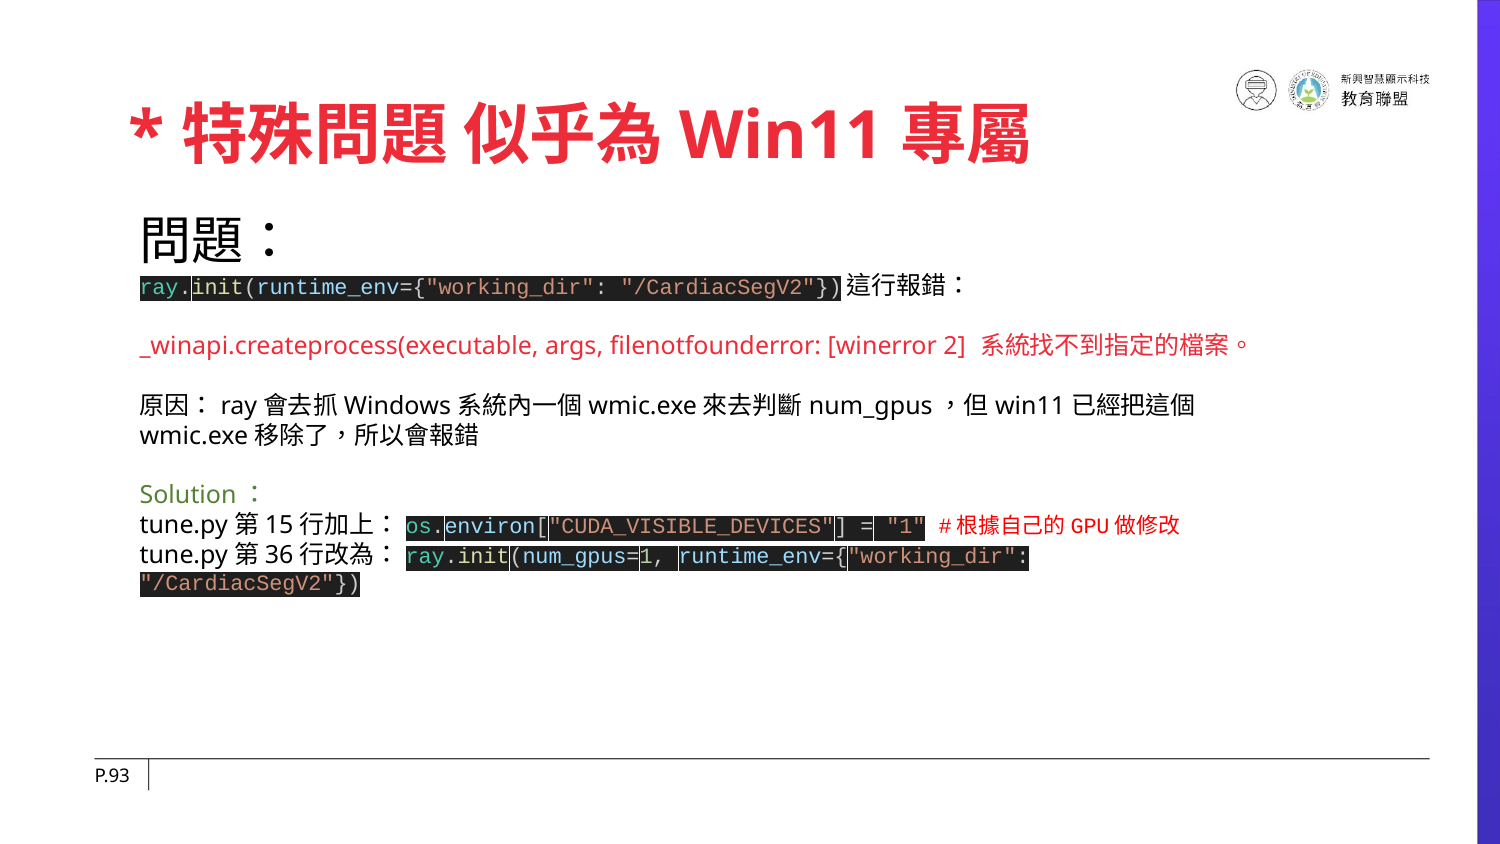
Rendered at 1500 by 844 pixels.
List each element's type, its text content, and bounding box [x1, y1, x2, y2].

text_box [403, 92, 1395, 150]
text_box 問題： ray.init(runtime_env={"working_dir": "/CardiacSegV2"})這行報錯： _winapi.createprocess(executable, args, filenotfounderror: [winerror 2] 系統找不到指定的檔案。 原因：ray會去抓Windows系統內一個wmic.exe來去判斷num_gpus，但win11已經把這個wmic.exe移除了，所以會報錯 Solution： tune.py第15行加上：os.environ["CUDA_VISIBLE_DEVICES"] = "1" #根據自己的GPU做修改 tune.py第36行改為：ray.init(num_gpus=1, runtime_env={"working_dir": "/CardiacSegV2"}) [124, 191, 1278, 611]
title *特殊問題 似乎為Win11專屬 [117, 101, 1194, 173]
slide_number P.‹#› [83, 762, 153, 792]
picture [0, 0, 1500, 844]
